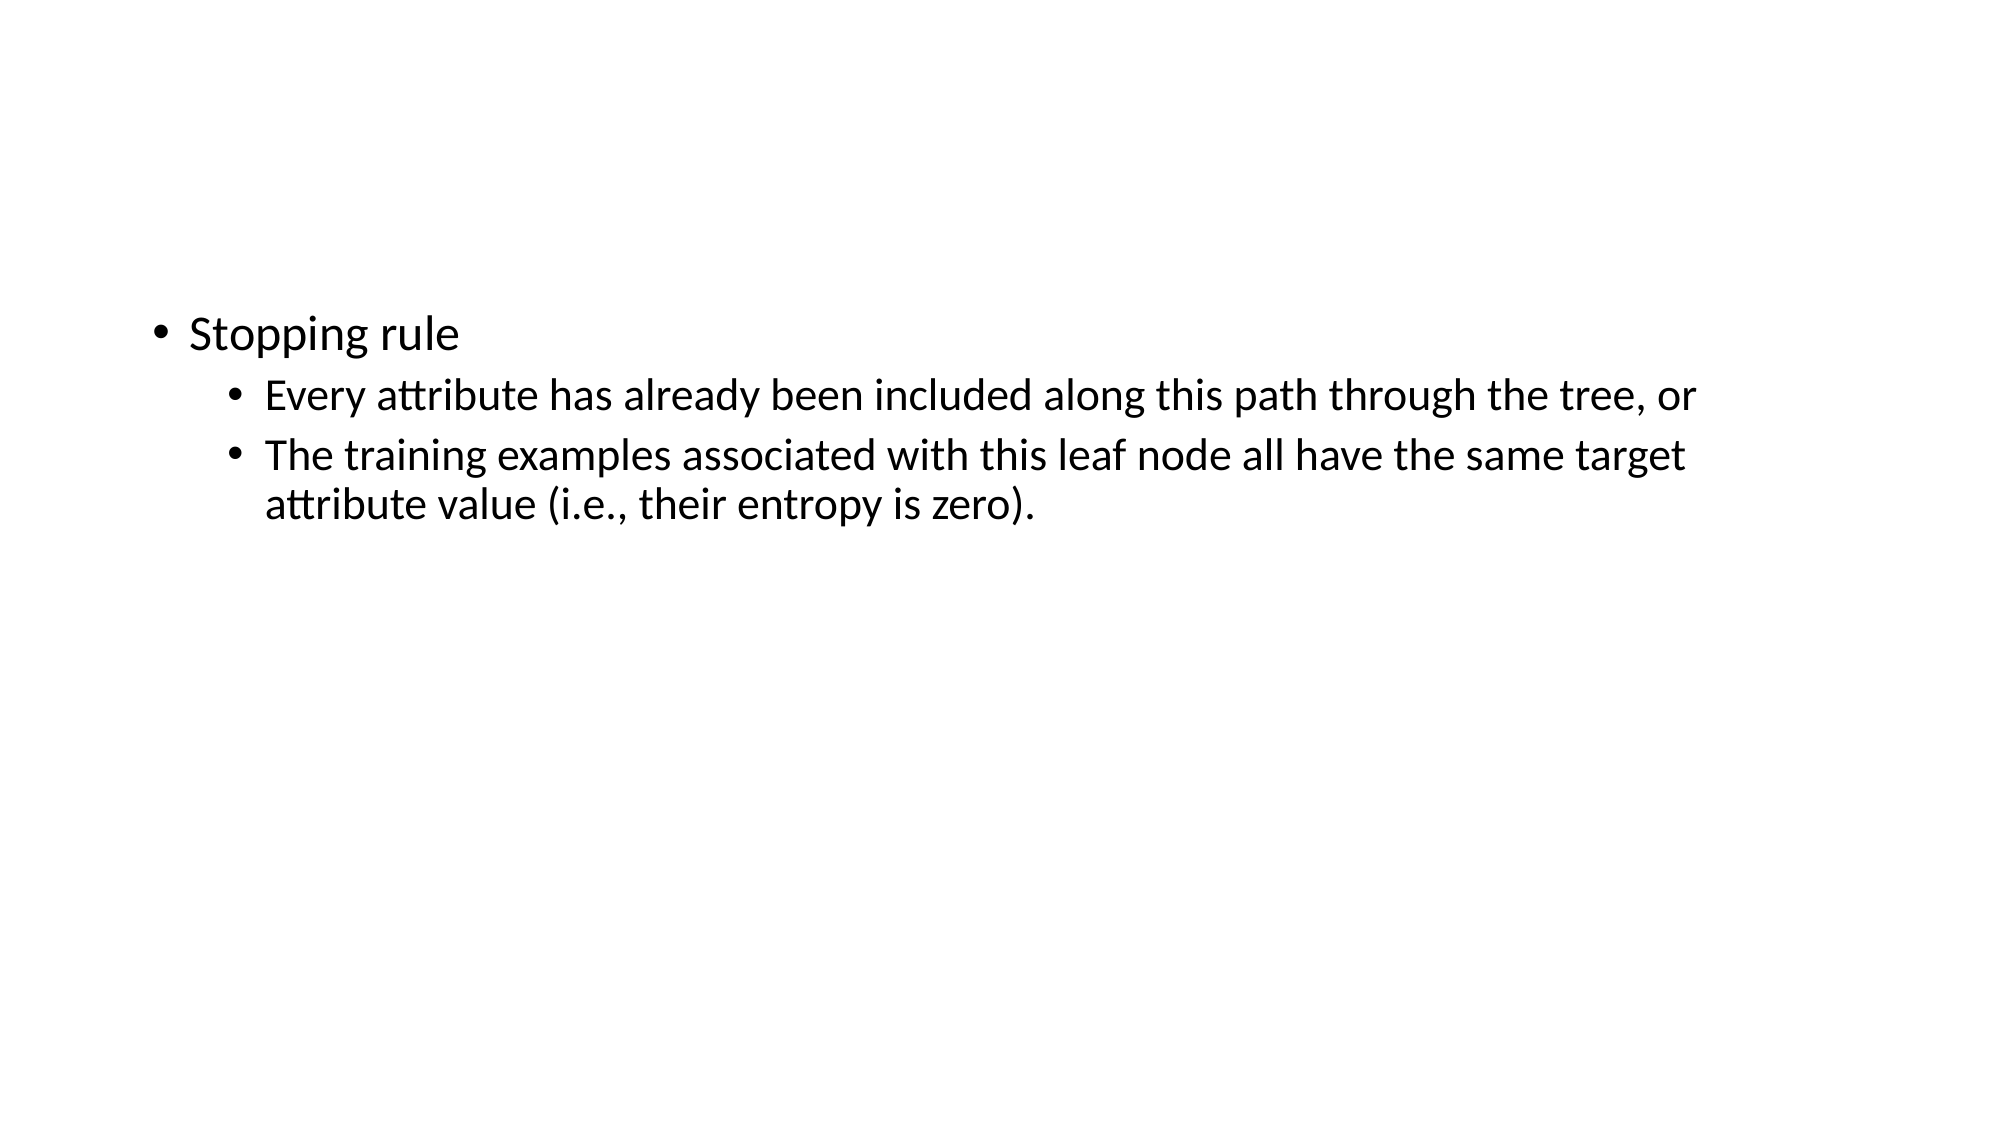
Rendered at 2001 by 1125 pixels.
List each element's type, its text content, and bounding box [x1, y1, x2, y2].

list Stopping rule Every attribute has already been included along this path through the tree, or The training examples associated with this leaf node all have the same target attribute value (i.e., their entropy is zero). [137, 299, 1863, 1014]
